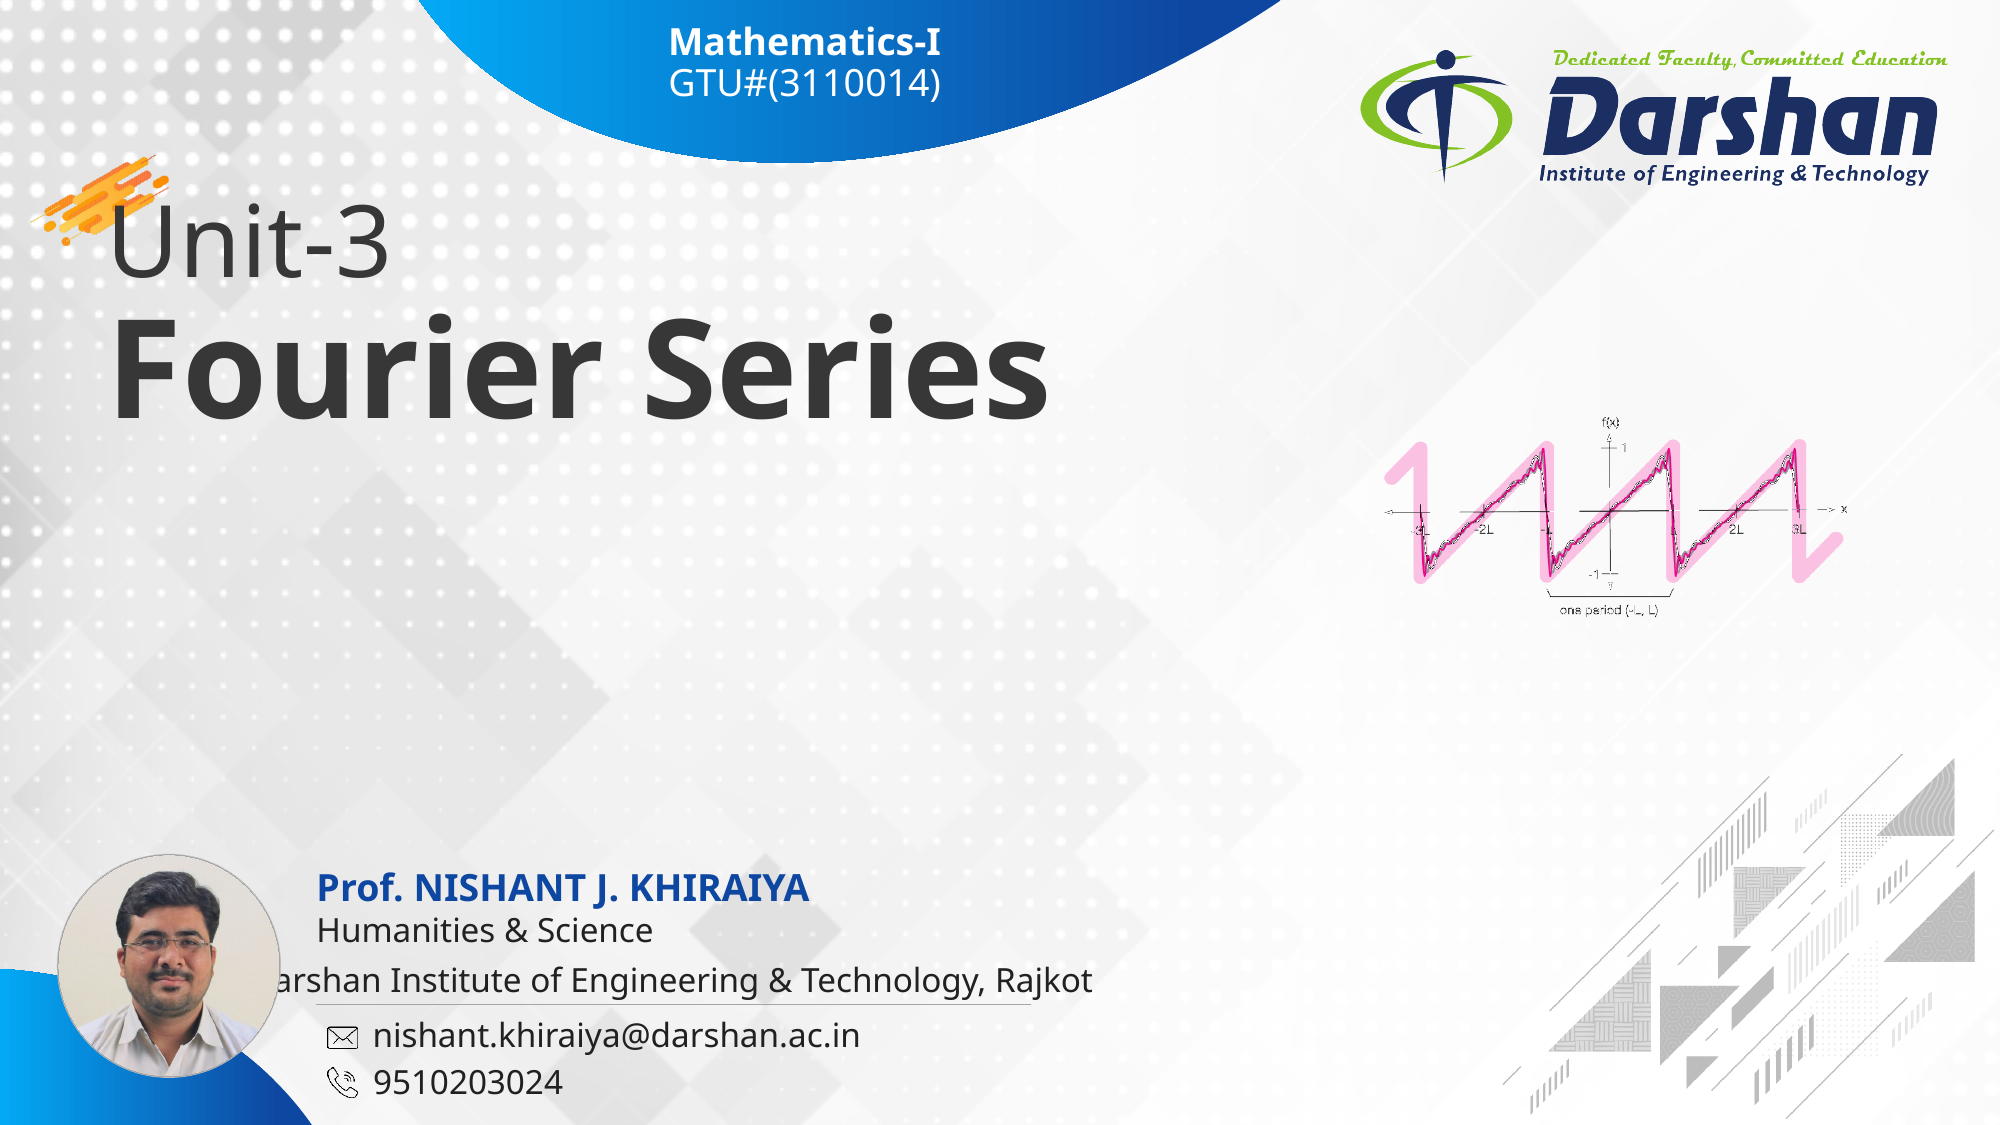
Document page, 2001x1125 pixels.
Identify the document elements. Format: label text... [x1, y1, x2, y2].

picture [327, 1067, 358, 1098]
picture [10, 137, 189, 265]
list Prof. NISHANT J. KHIRAIYA [301, 865, 1217, 913]
list 9510203024 [358, 1059, 972, 1108]
picture [1384, 415, 1847, 620]
picture [57, 854, 280, 1077]
picture [327, 1022, 357, 1053]
list nishant.khiraiya@darshan.ac.in [357, 1013, 971, 1061]
title Unit-3 Fourier Series [91, 184, 1246, 608]
list Humanities & Science [301, 913, 915, 956]
list Mathematics-I GTU#(3110014) [423, 3, 1186, 124]
picture [1360, 50, 1948, 186]
